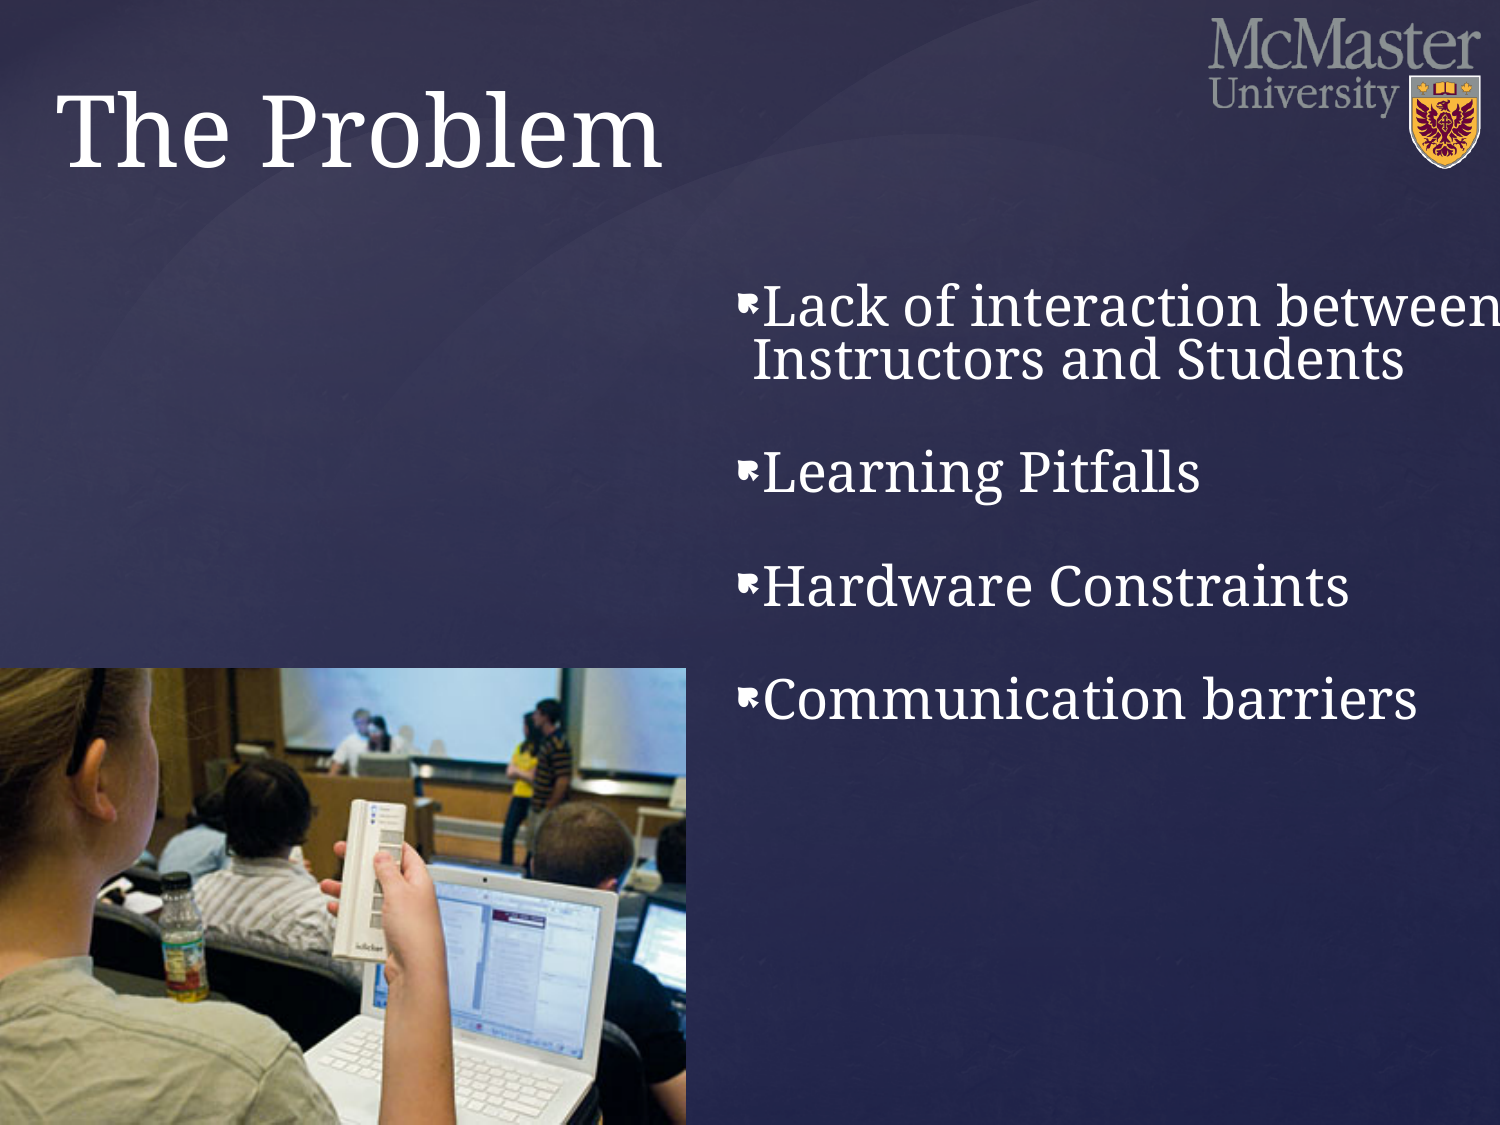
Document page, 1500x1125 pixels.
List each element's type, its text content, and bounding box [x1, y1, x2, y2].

title The Problem [54, 36, 1294, 188]
list Lack of interaction between Instructors and Students Learning Pitfalls Hardware Constraints Communication barriers [726, 296, 1500, 829]
picture [1207, 18, 1481, 170]
picture [0, 417, 1500, 1125]
